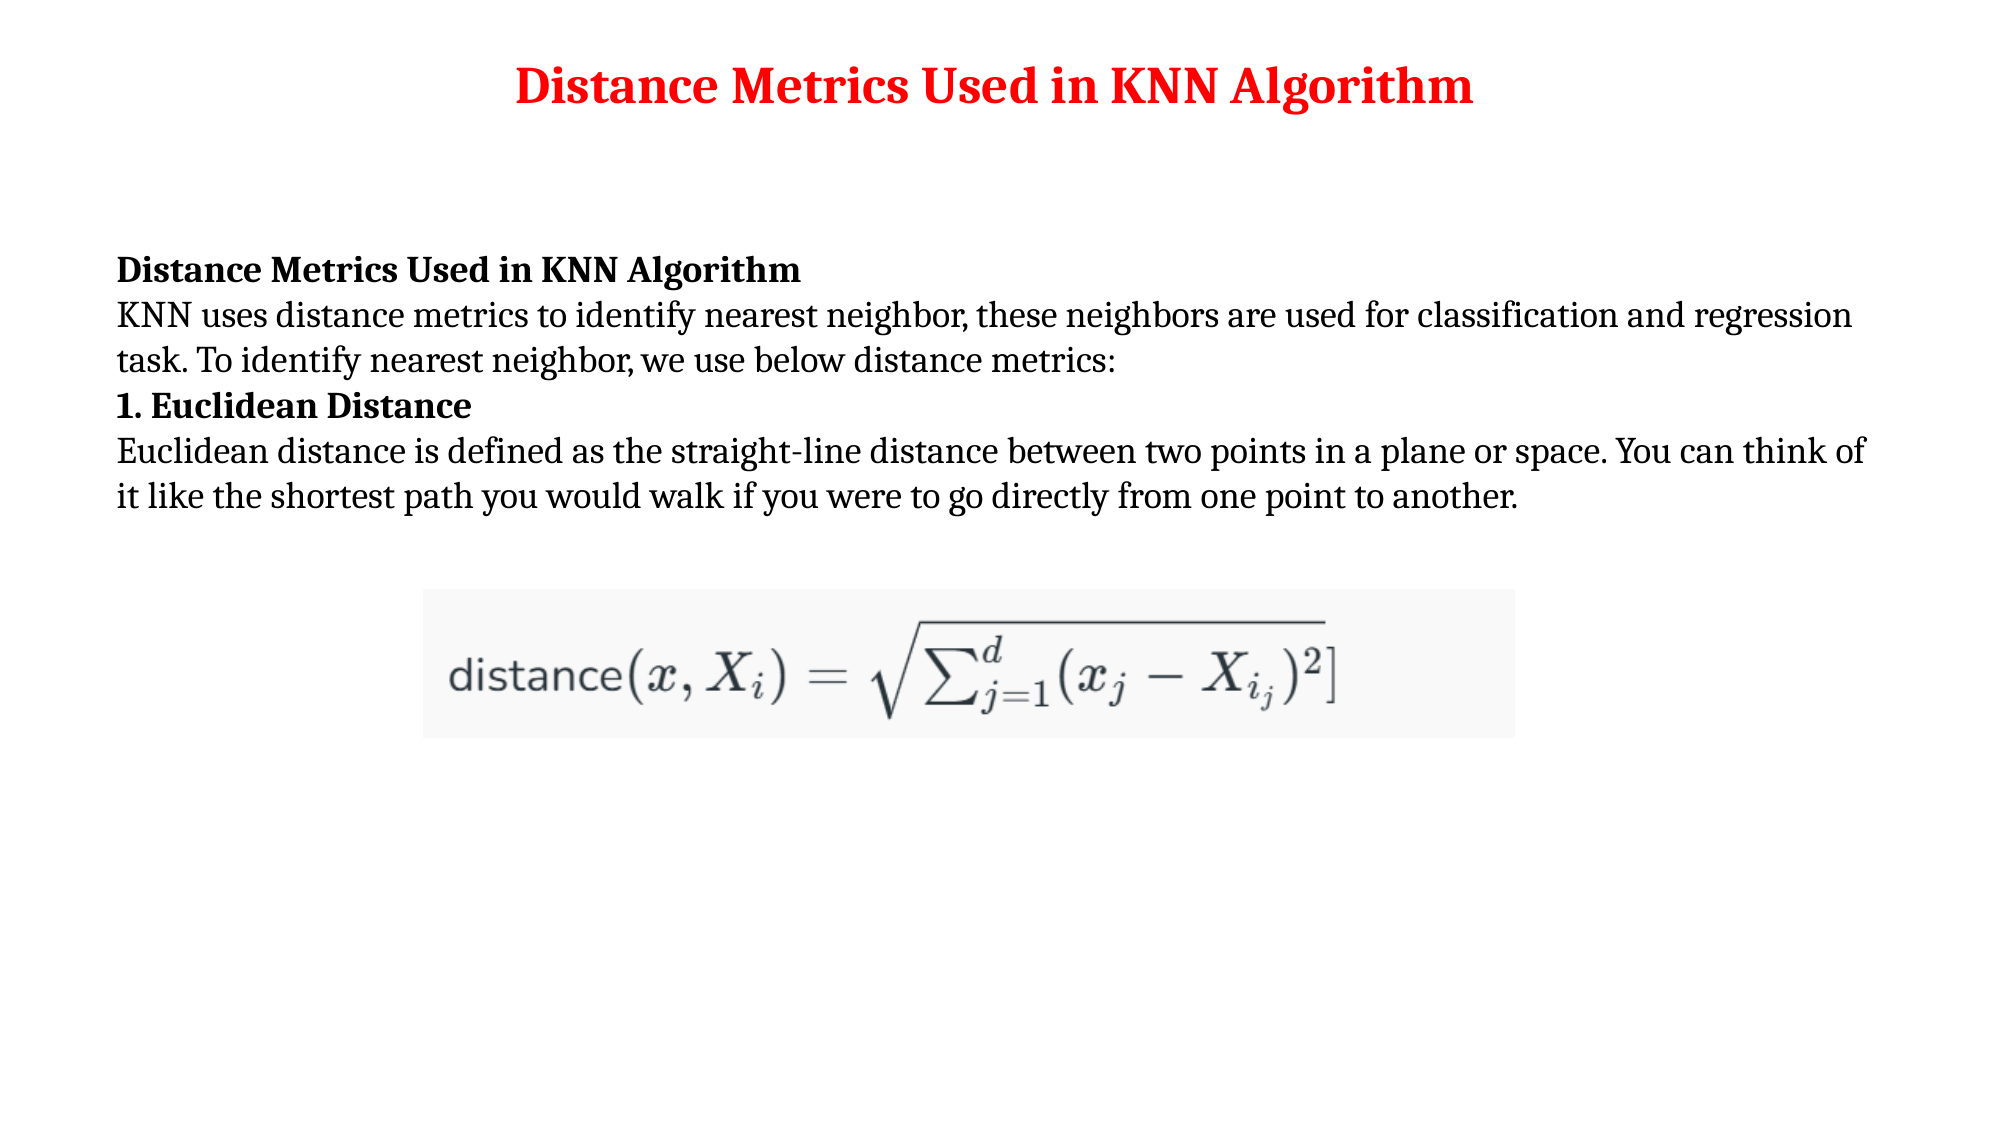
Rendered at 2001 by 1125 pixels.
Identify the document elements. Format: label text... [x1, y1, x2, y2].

title Distance Metrics Used in KNN Algorithm [515, 51, 1850, 163]
picture [423, 588, 1515, 738]
list Distance Metrics Used in KNN Algorithm KNN uses distance metrics to identify nearest neighbor, these neighbors are used for classification and regression task. To identify nearest neighbor, we use below distance metrics: 1. Euclidean Distance Euclidean distance is defined as the straight-line distance between two points in a plane or space. You can think of it like the shortest path you would walk if you were to go directly from one point to another. [116, 244, 1884, 565]
